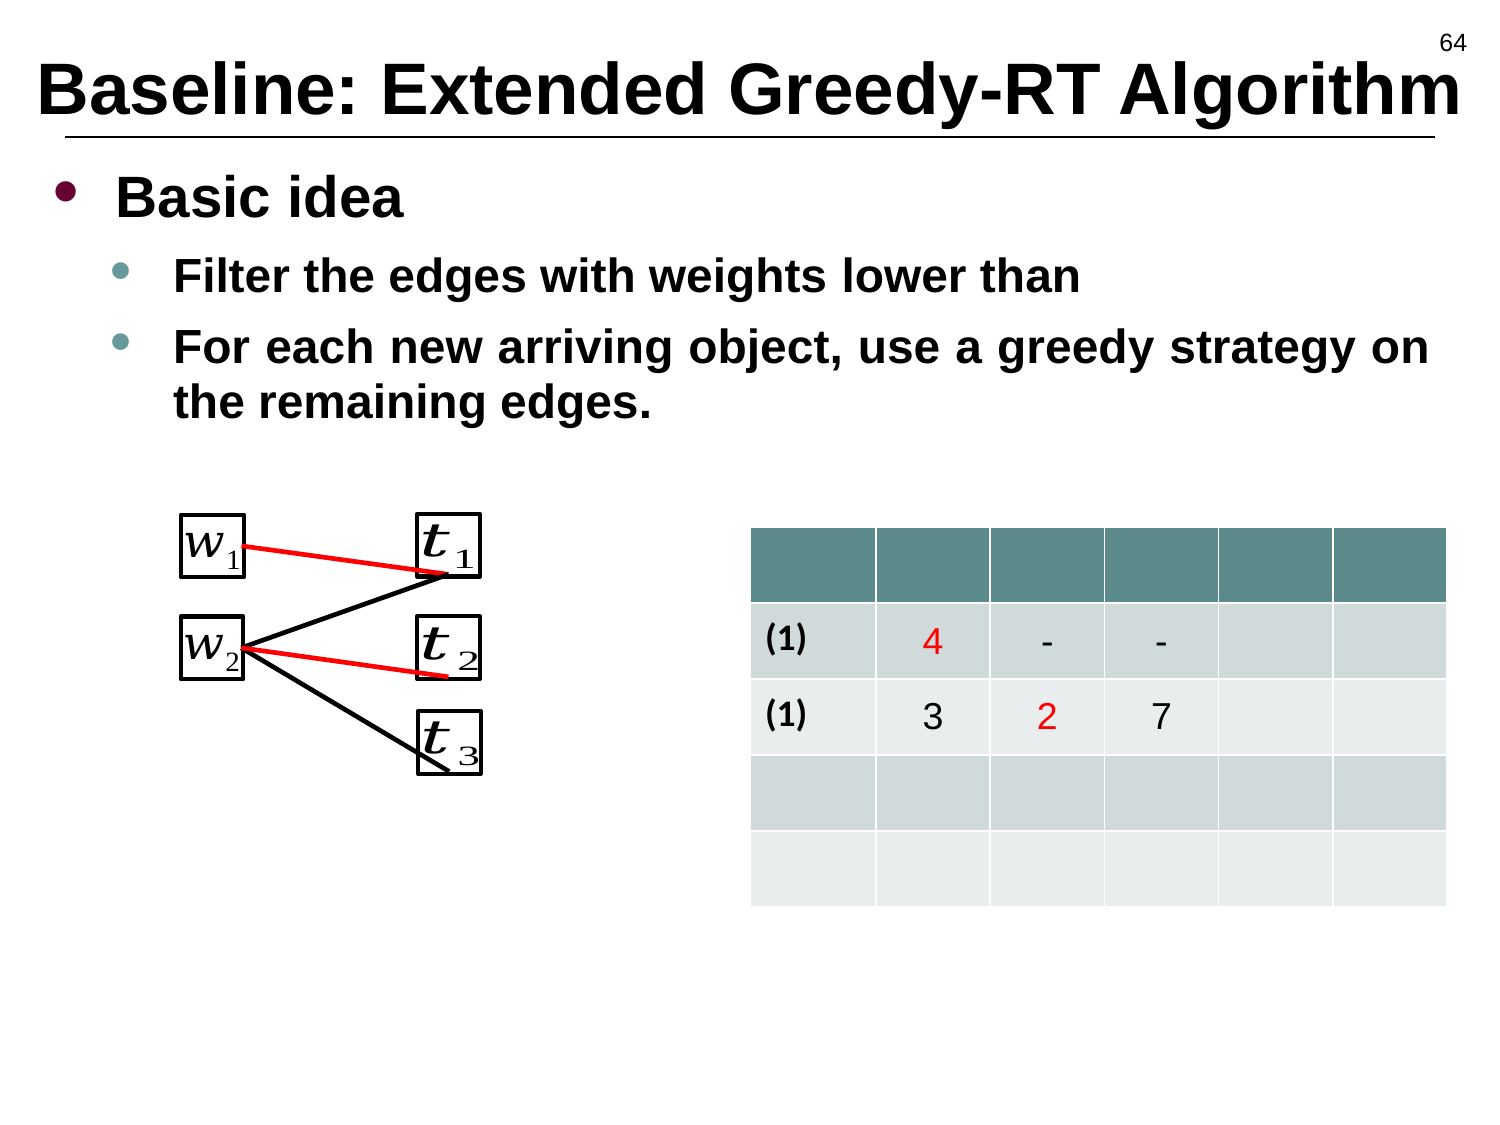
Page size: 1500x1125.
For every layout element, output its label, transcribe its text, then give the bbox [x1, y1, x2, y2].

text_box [240, 652, 421, 743]
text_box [240, 544, 420, 646]
title Baseline: Extended Greedy-RT Algorithm [0, 16, 1500, 138]
slide_number 64 [1131, 18, 1483, 62]
